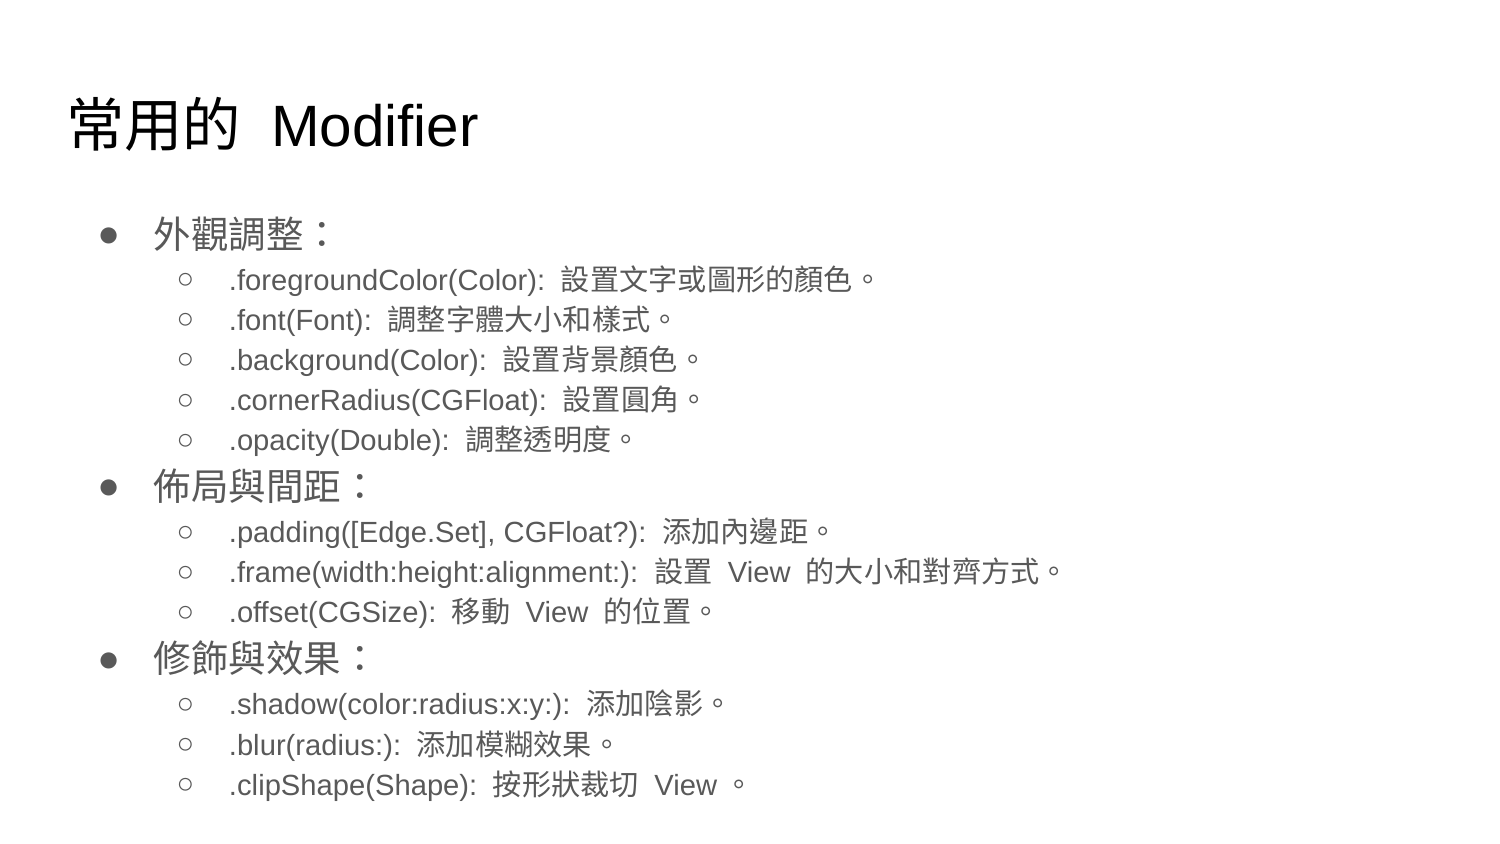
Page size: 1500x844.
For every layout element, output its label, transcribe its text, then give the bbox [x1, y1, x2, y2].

list 外觀調整： .foregroundColor(Color): 設置文字或圖形的顏色。 .font(Font): 調整字體大小和樣式。 .background(Color): 設置背景顏色。 .cornerRadius(CGFloat): 設置圓角。 .opacity(Double): 調整透明度。 佈局與間距： .padding([Edge.Set], CGFloat?): 添加內邊距。 .frame(width:height:alignment:): 設置 View 的大小和對齊方式。 .offset(CGSize): 移動 View 的位置。 修飾與效果： .shadow(color:radius:x:y:): 添加陰影。 .blur(radius:): 添加模糊效果。 .clipShape(Shape): 按形狀裁切 View。 [63, 189, 1462, 750]
title 常用的 Modifier [51, 72, 1449, 167]
